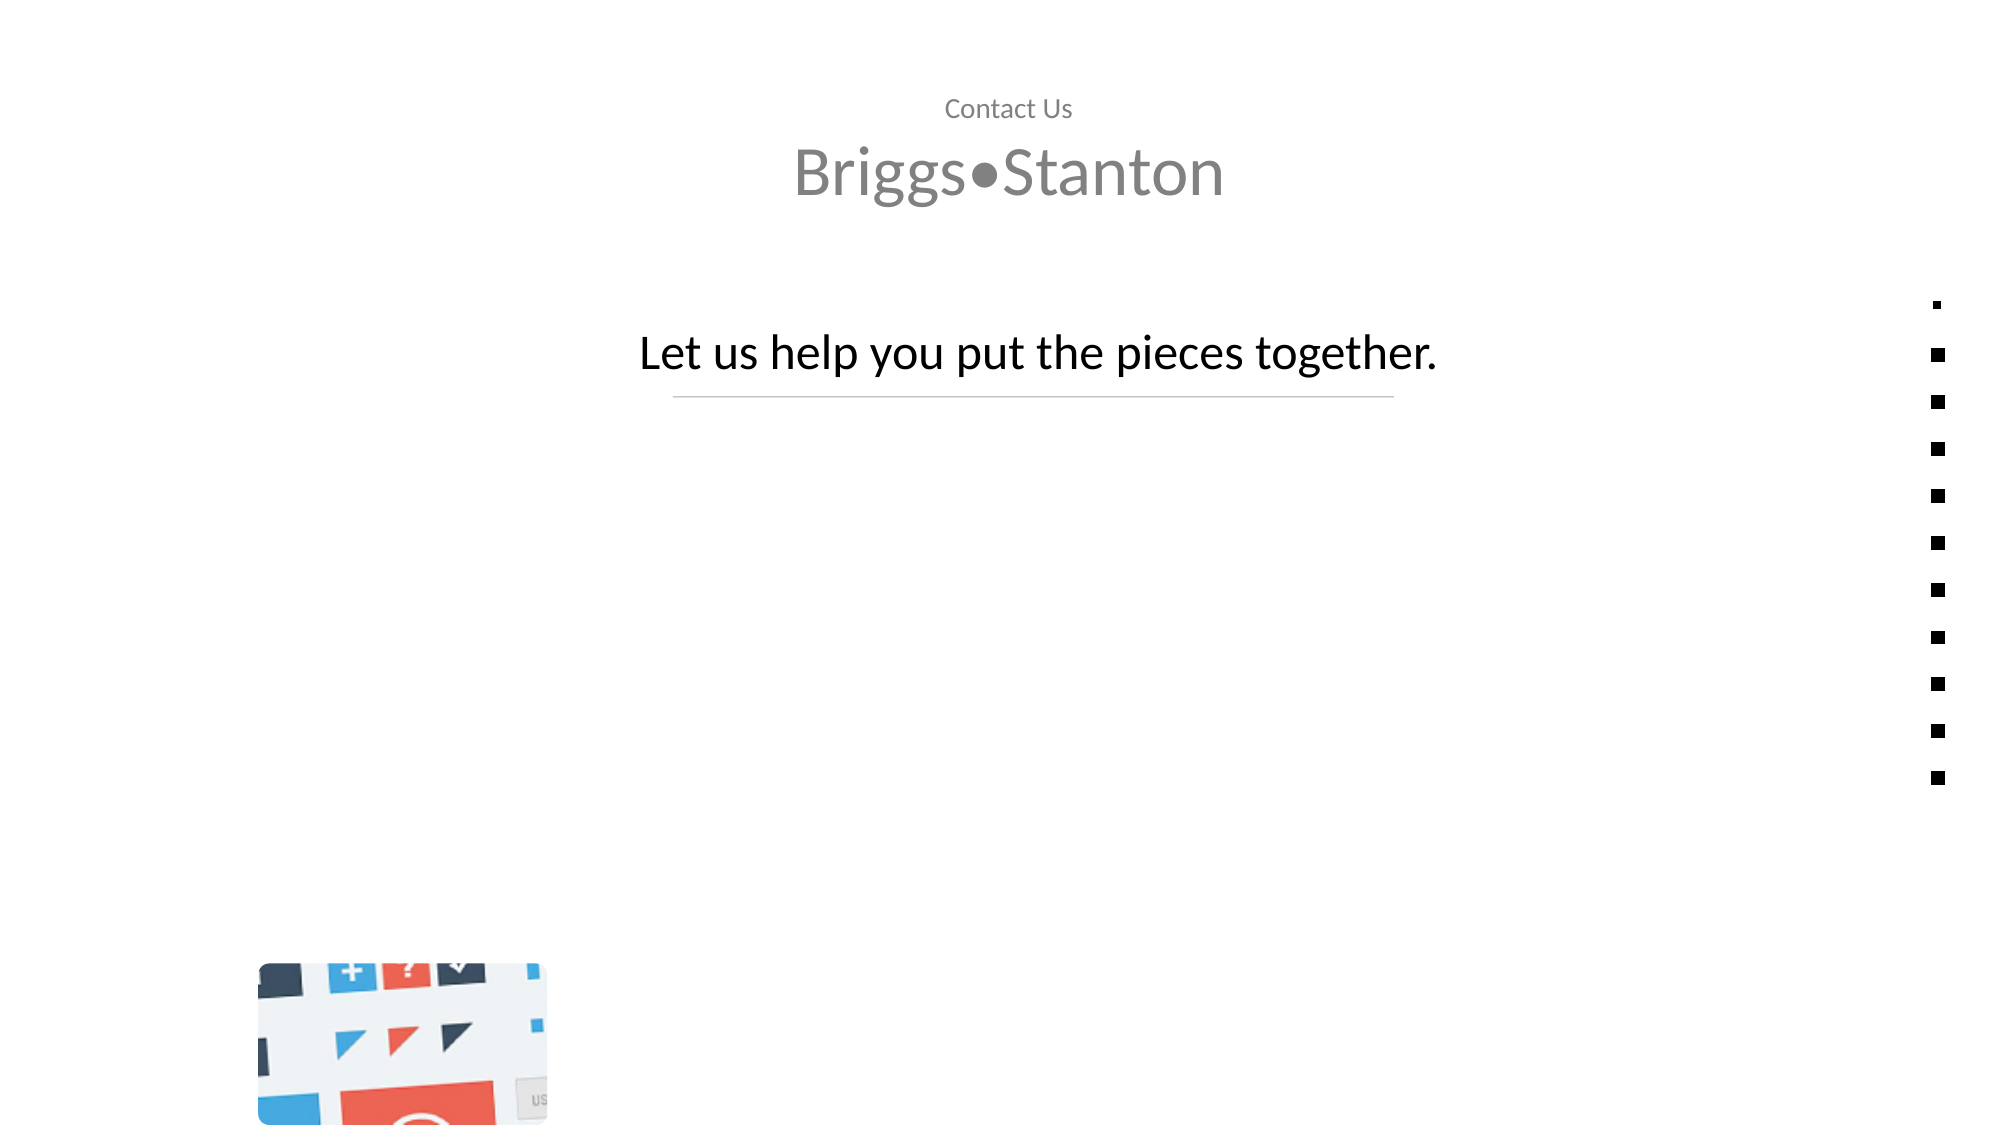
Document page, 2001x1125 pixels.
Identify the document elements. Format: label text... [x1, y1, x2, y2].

text_box [1931, 583, 1945, 597]
text_box Let us help you put the pieces together. [431, 312, 1647, 388]
text_box Briggs•Stanton [778, 117, 1265, 218]
text_box [1931, 677, 1945, 691]
text_box [1931, 536, 1945, 550]
text_box [1931, 771, 1945, 785]
text_box [1931, 442, 1945, 456]
text_box [1933, 301, 1941, 309]
text_box [1931, 631, 1945, 644]
text_box [1931, 395, 1945, 409]
text_box [1931, 724, 1945, 738]
text_box [1931, 348, 1945, 362]
picture [258, 963, 548, 1125]
text_box [1931, 489, 1945, 503]
text_box Contact Us [844, 82, 1174, 132]
